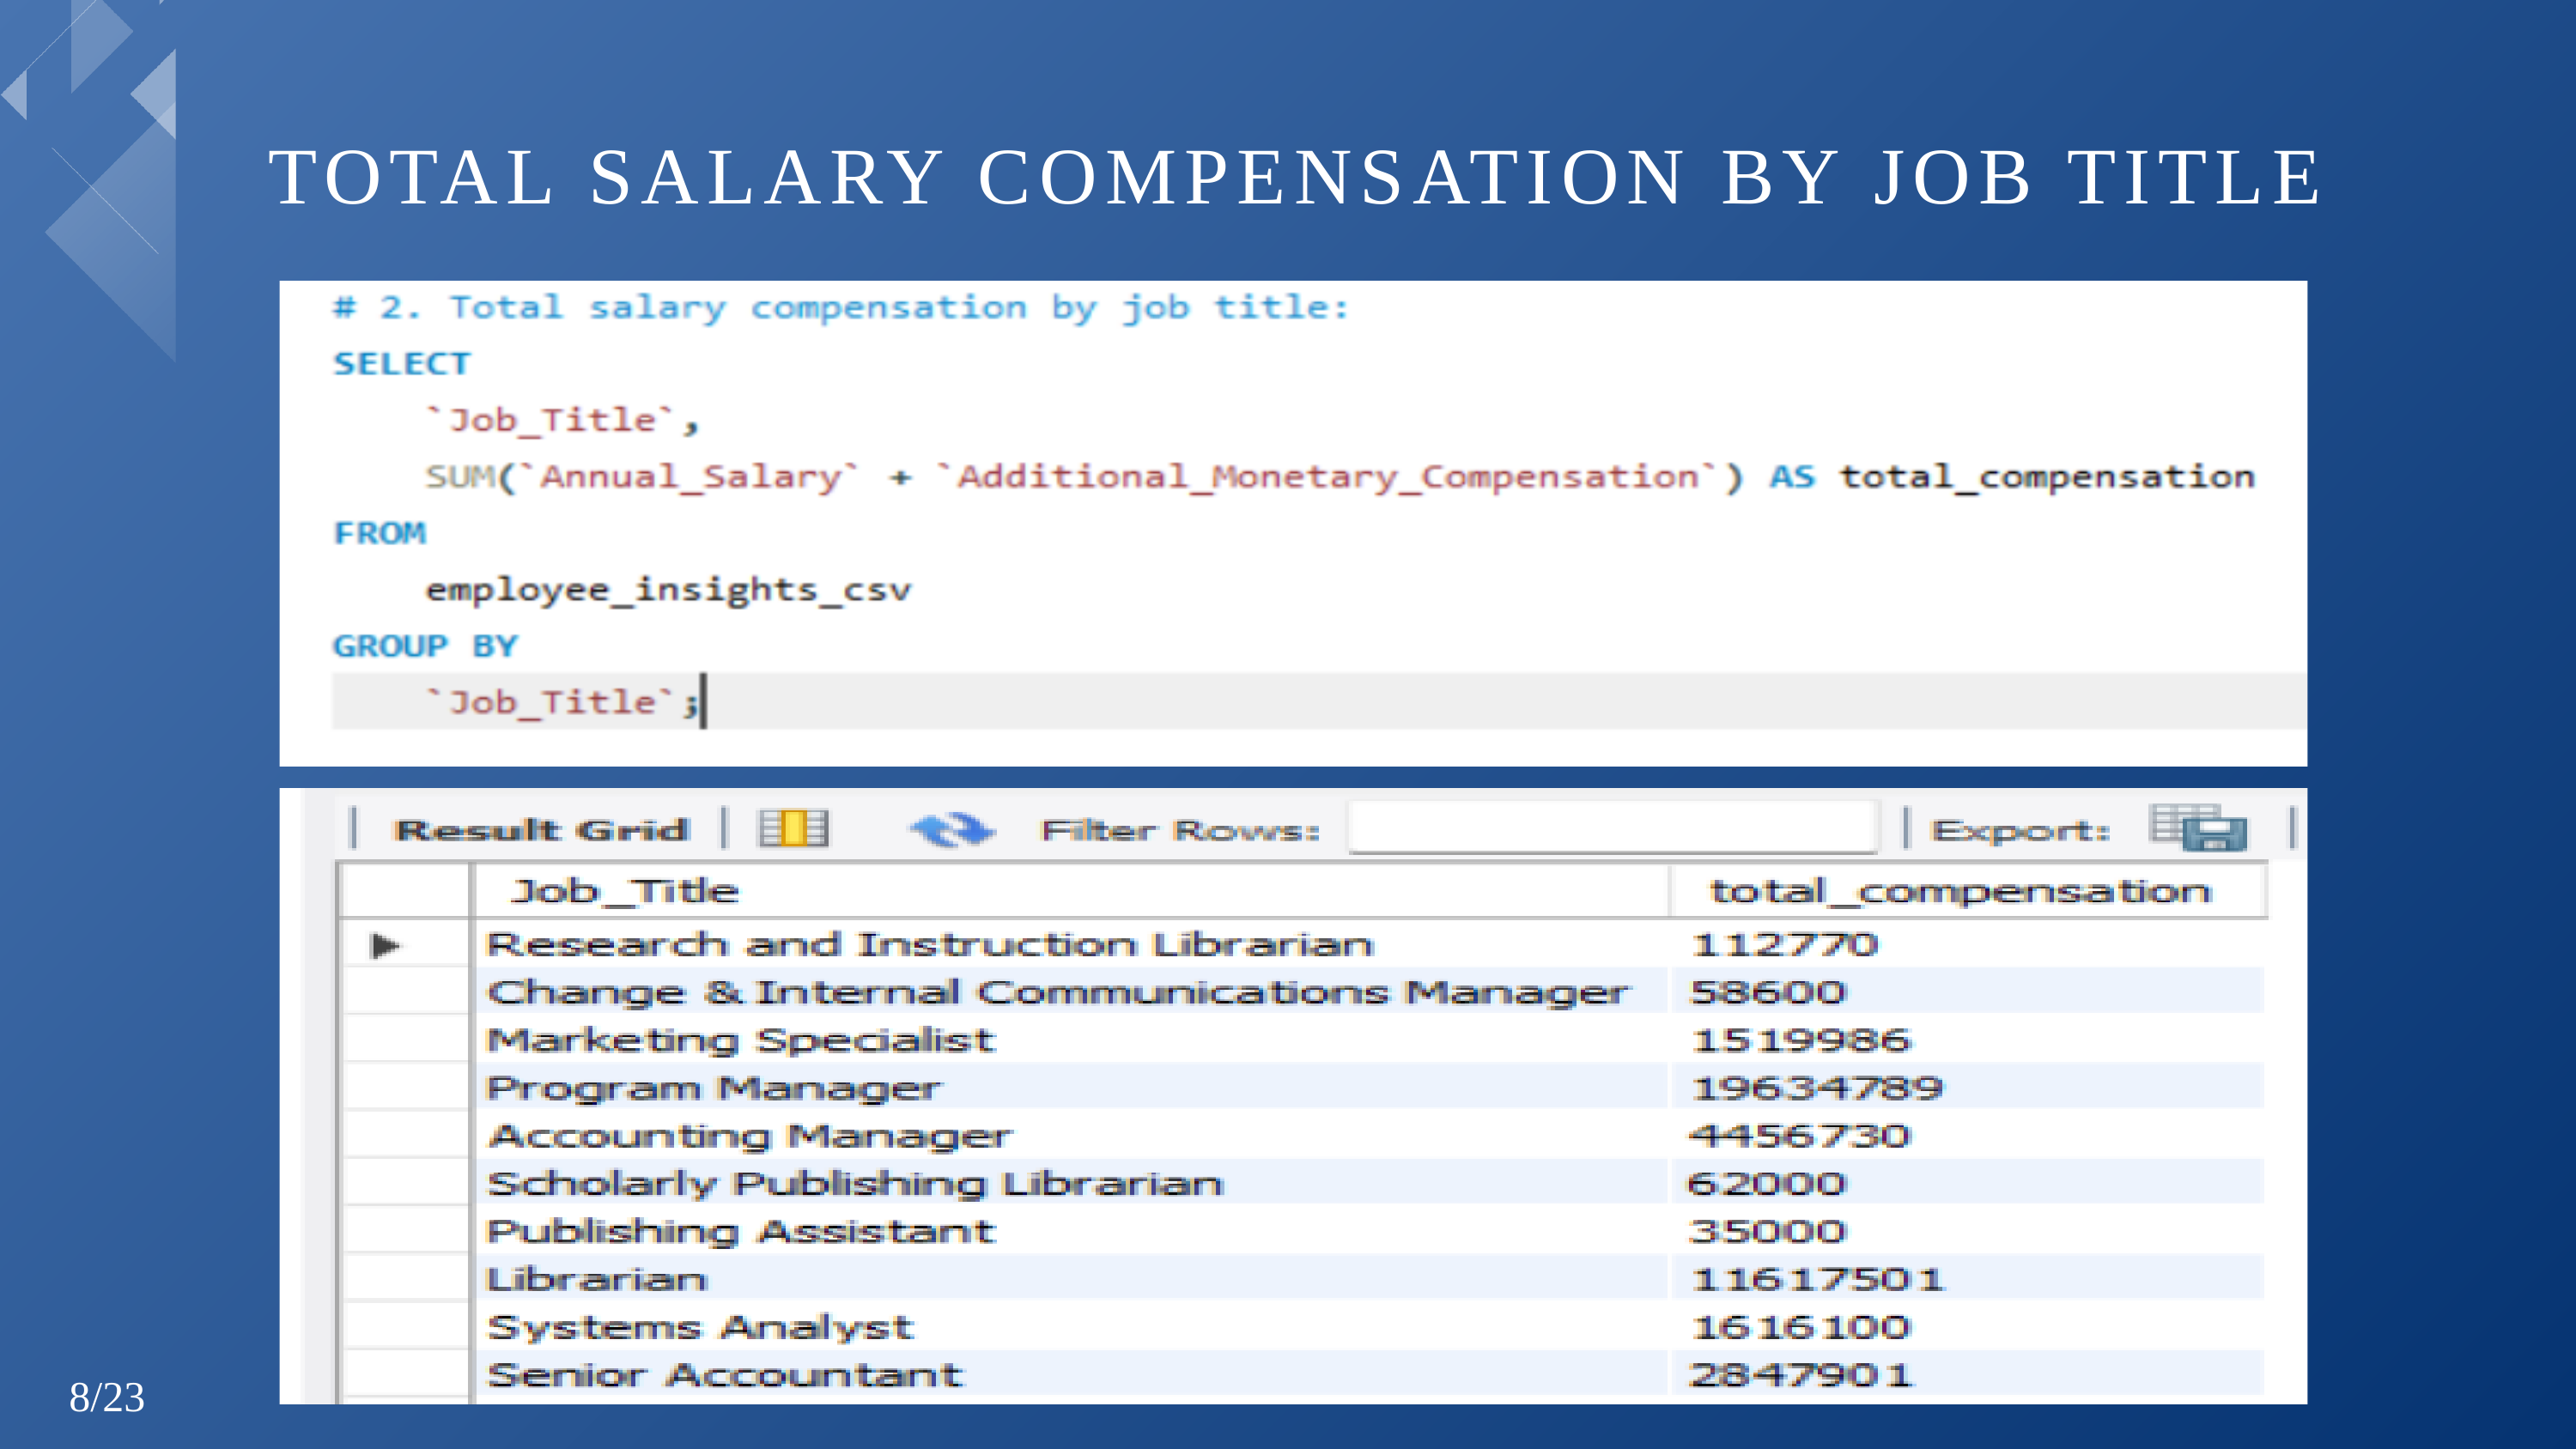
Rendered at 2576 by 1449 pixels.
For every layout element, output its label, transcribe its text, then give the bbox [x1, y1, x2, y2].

text_box 8/23 [69, 1360, 146, 1421]
text_box [279, 281, 2308, 767]
text_box [0, 0, 176, 453]
text_box [279, 788, 2308, 1404]
text_box TOTAL SALARY COMPENSATION BY JOB TITLE [192, 135, 2399, 221]
